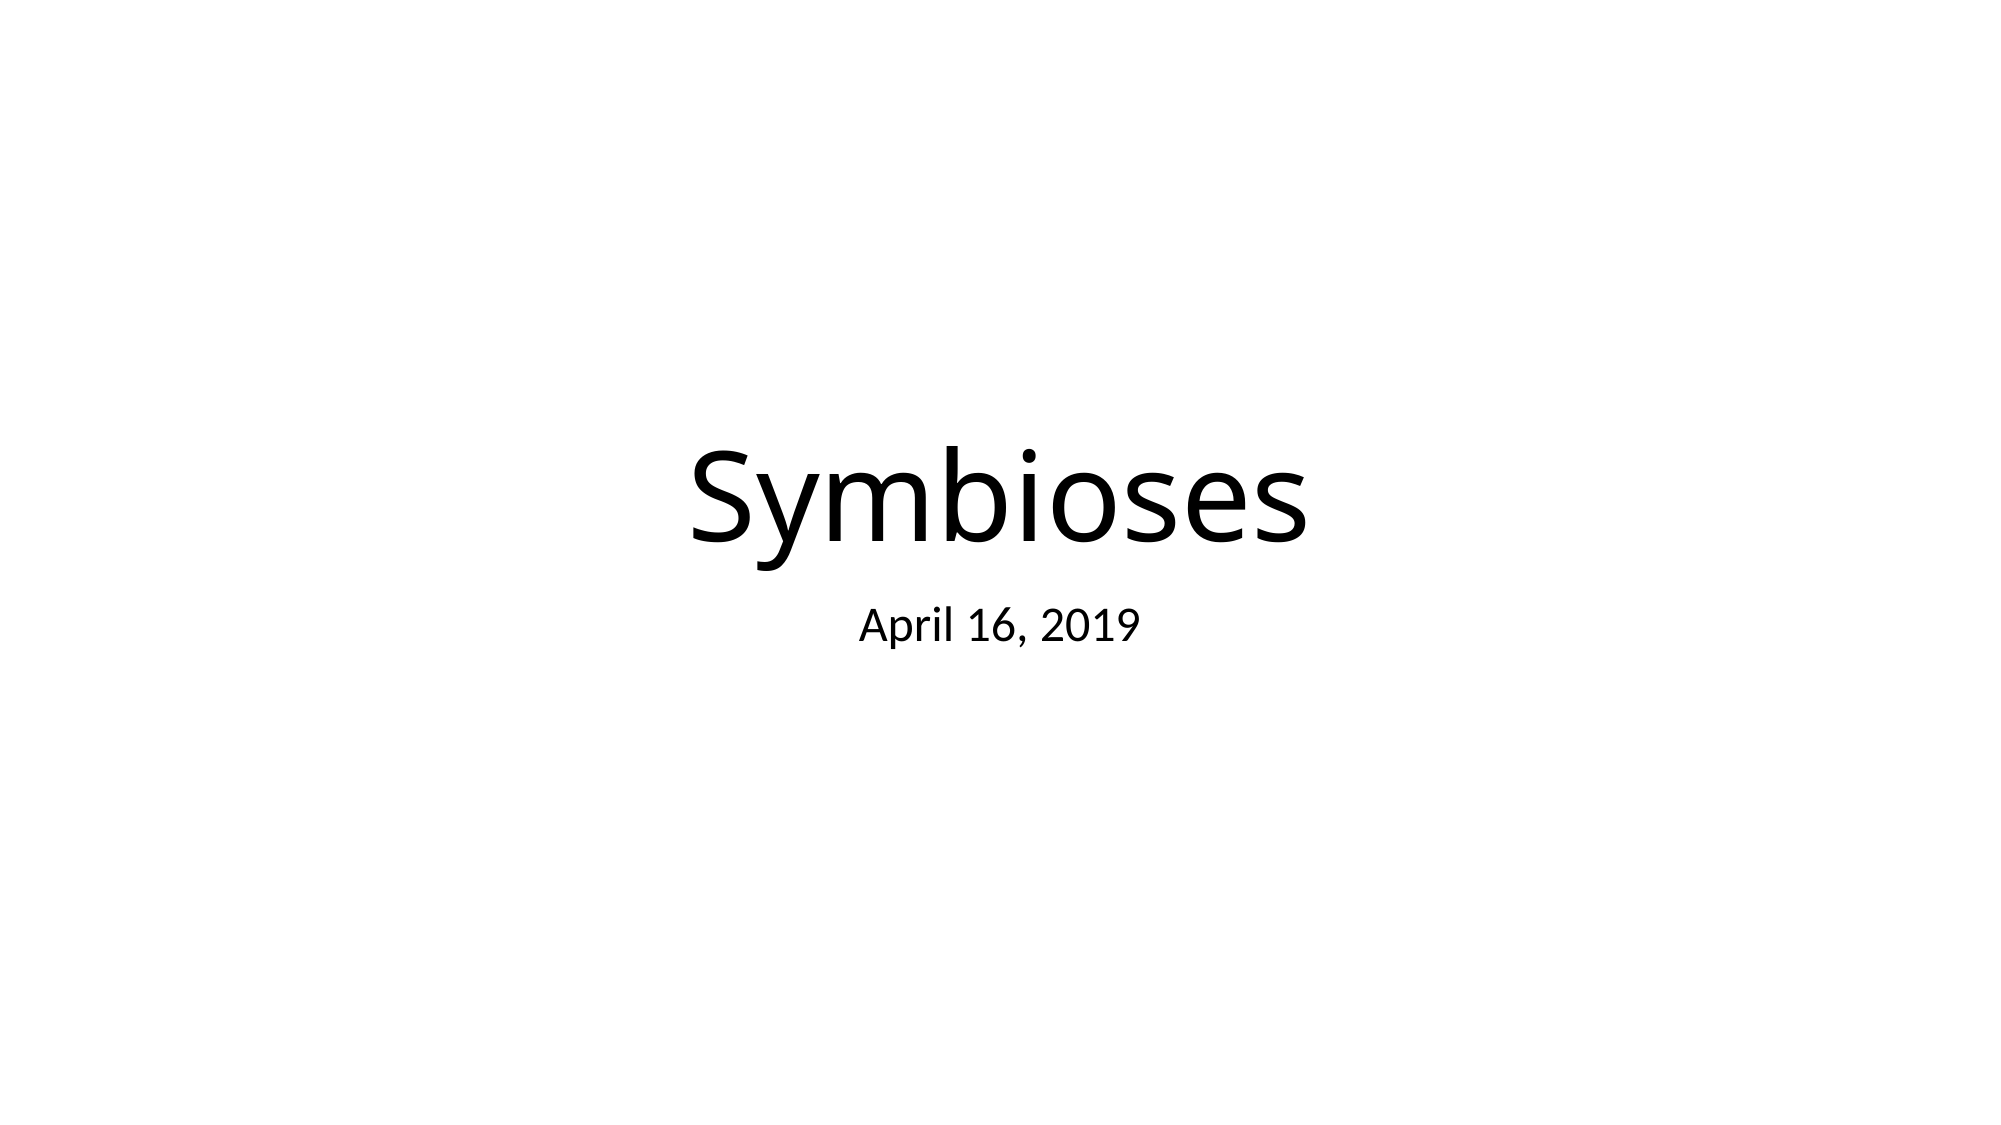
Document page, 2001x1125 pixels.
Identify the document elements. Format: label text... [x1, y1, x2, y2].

subtitle April 16, 2019 [249, 590, 1750, 863]
title Symbioses [249, 184, 1750, 576]
